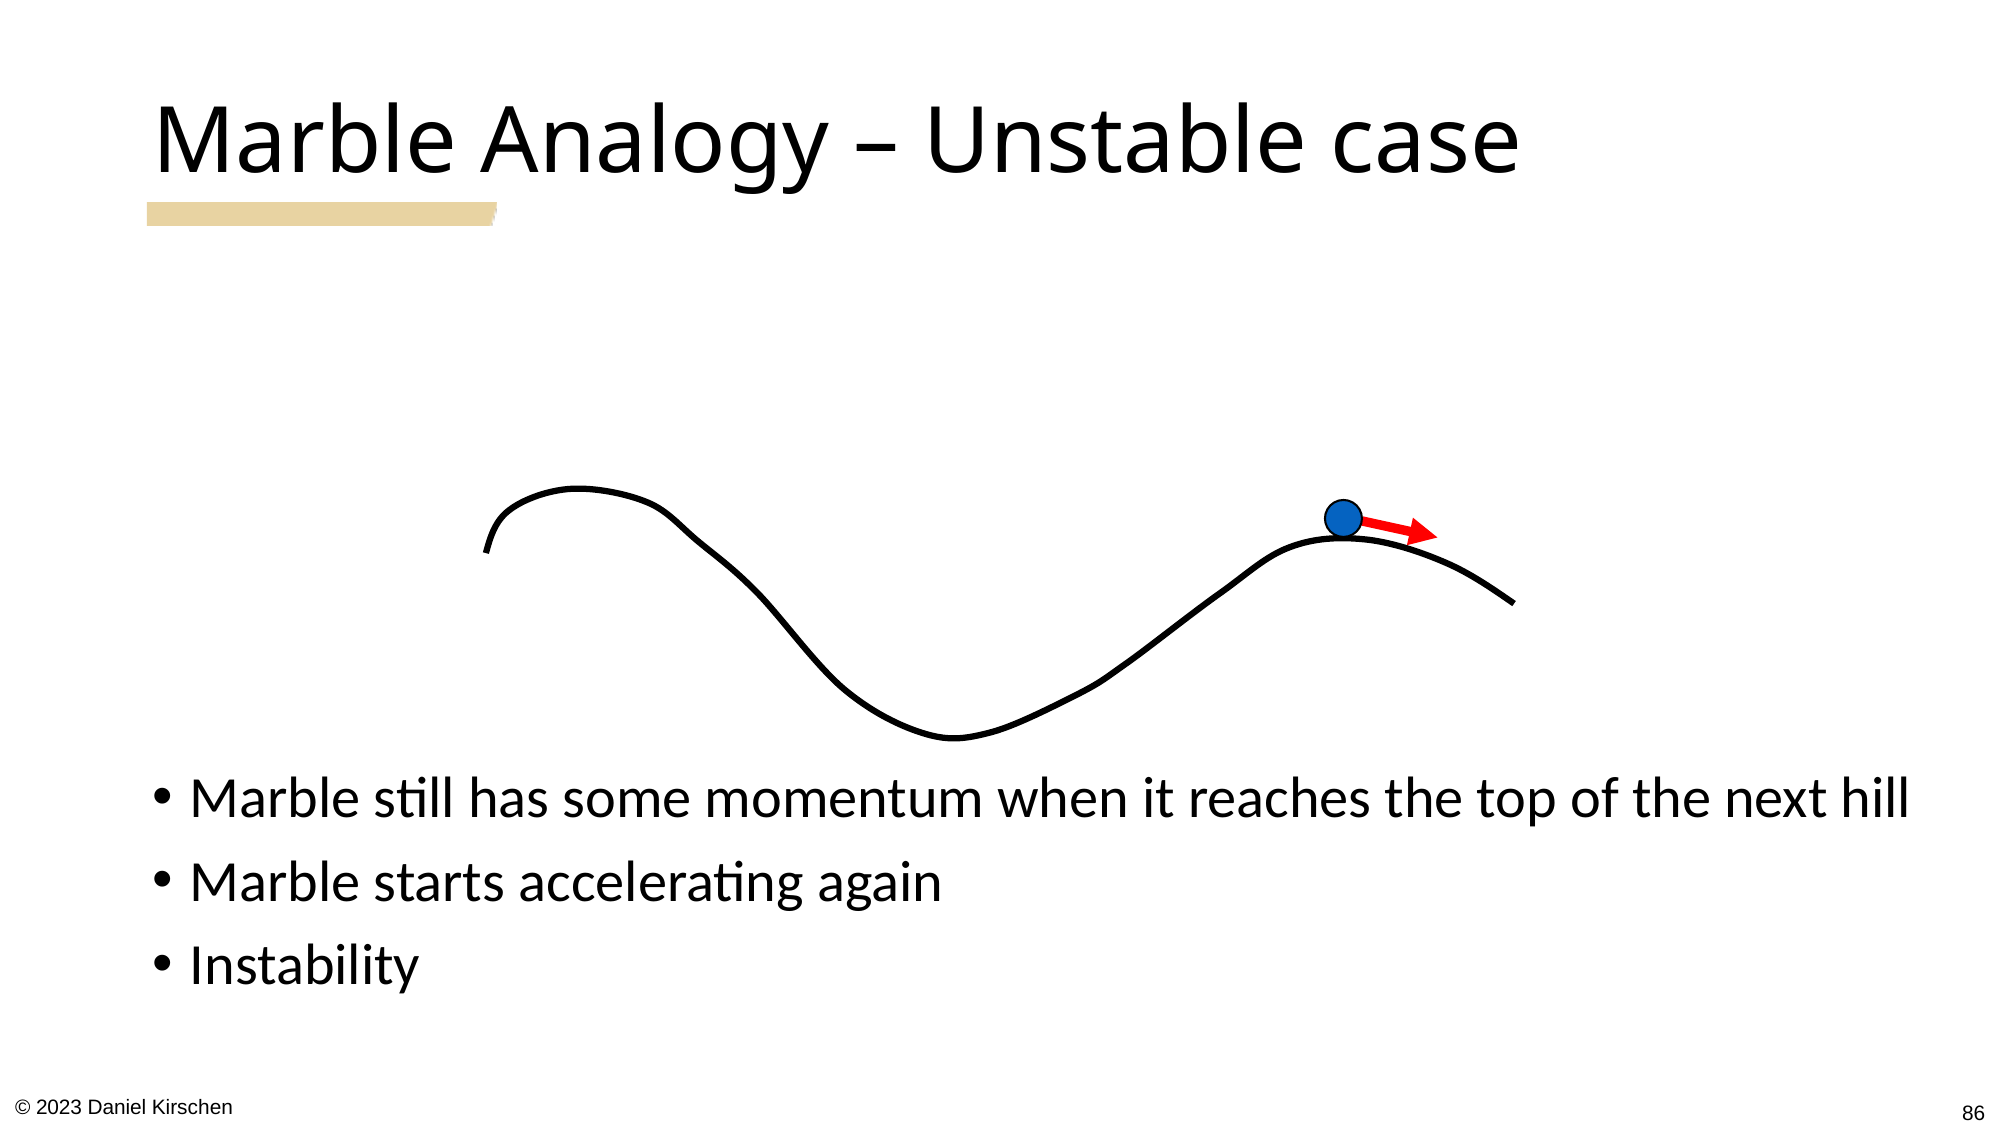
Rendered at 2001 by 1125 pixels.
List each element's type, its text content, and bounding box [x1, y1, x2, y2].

text_box [1324, 499, 1362, 537]
text_box [1362, 520, 1438, 541]
title Marble Analogy – Unstable case [137, 59, 1863, 226]
text_box [485, 488, 1515, 739]
slide_number 86 [1550, 1088, 2000, 1125]
slide_number © 2023 Daniel Kirschen [0, 1080, 517, 1125]
list Marble still has some momentum when it reaches the top of the next hill Marble starts accelerating again Instability [137, 759, 1941, 1014]
